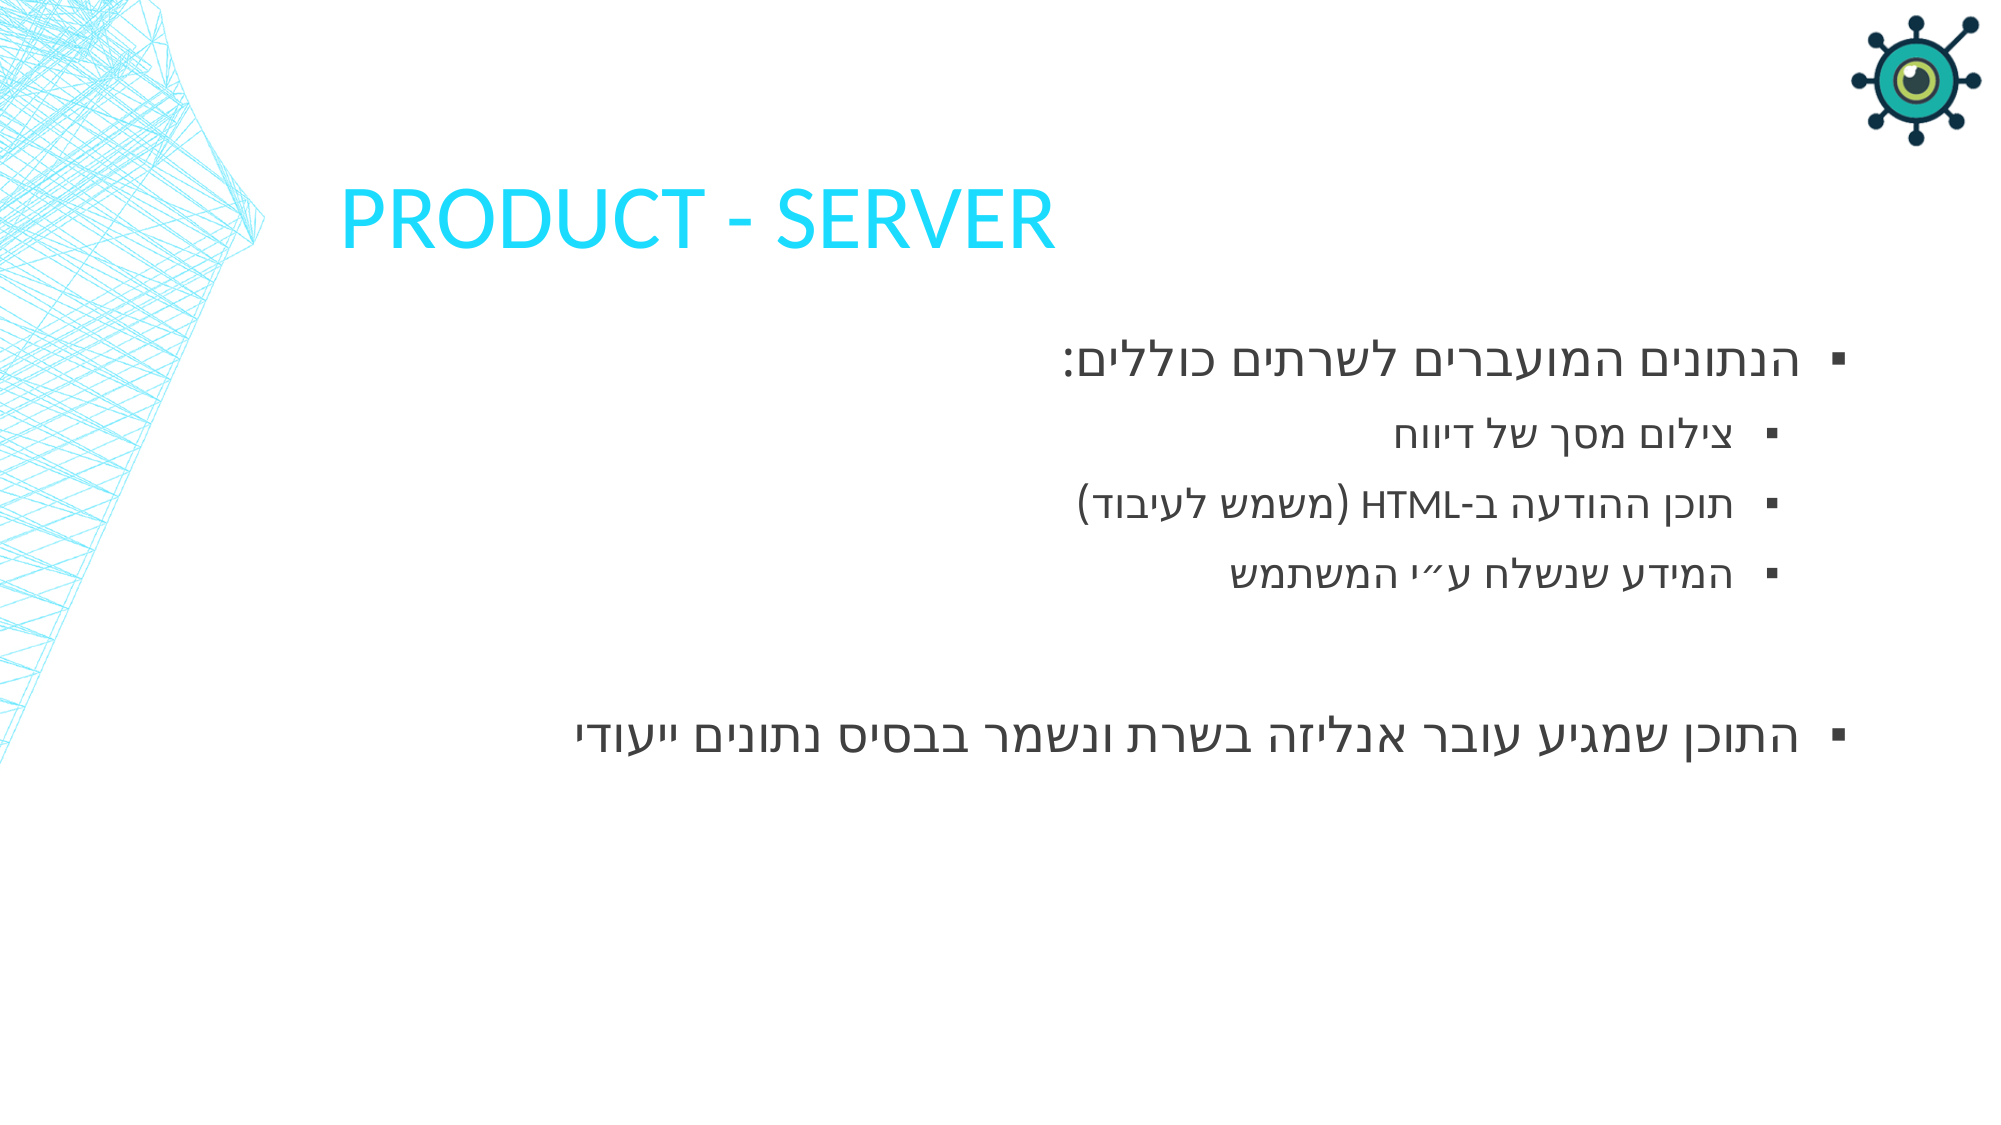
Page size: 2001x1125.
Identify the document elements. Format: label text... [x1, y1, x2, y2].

title Product - Server [324, 62, 1851, 275]
picture [0, 0, 2001, 1125]
list הנתונים המועברים לשרתים כוללים: צילום מסך של דיווח תוכן ההודעה ב-HTML (משמש לעיבוד) המידע שנשלח ע״י המשתמש התוכן שמגיע עובר אנליזה בשרת ונשמר בבסיס נתונים ייעודי [324, 326, 1863, 1062]
